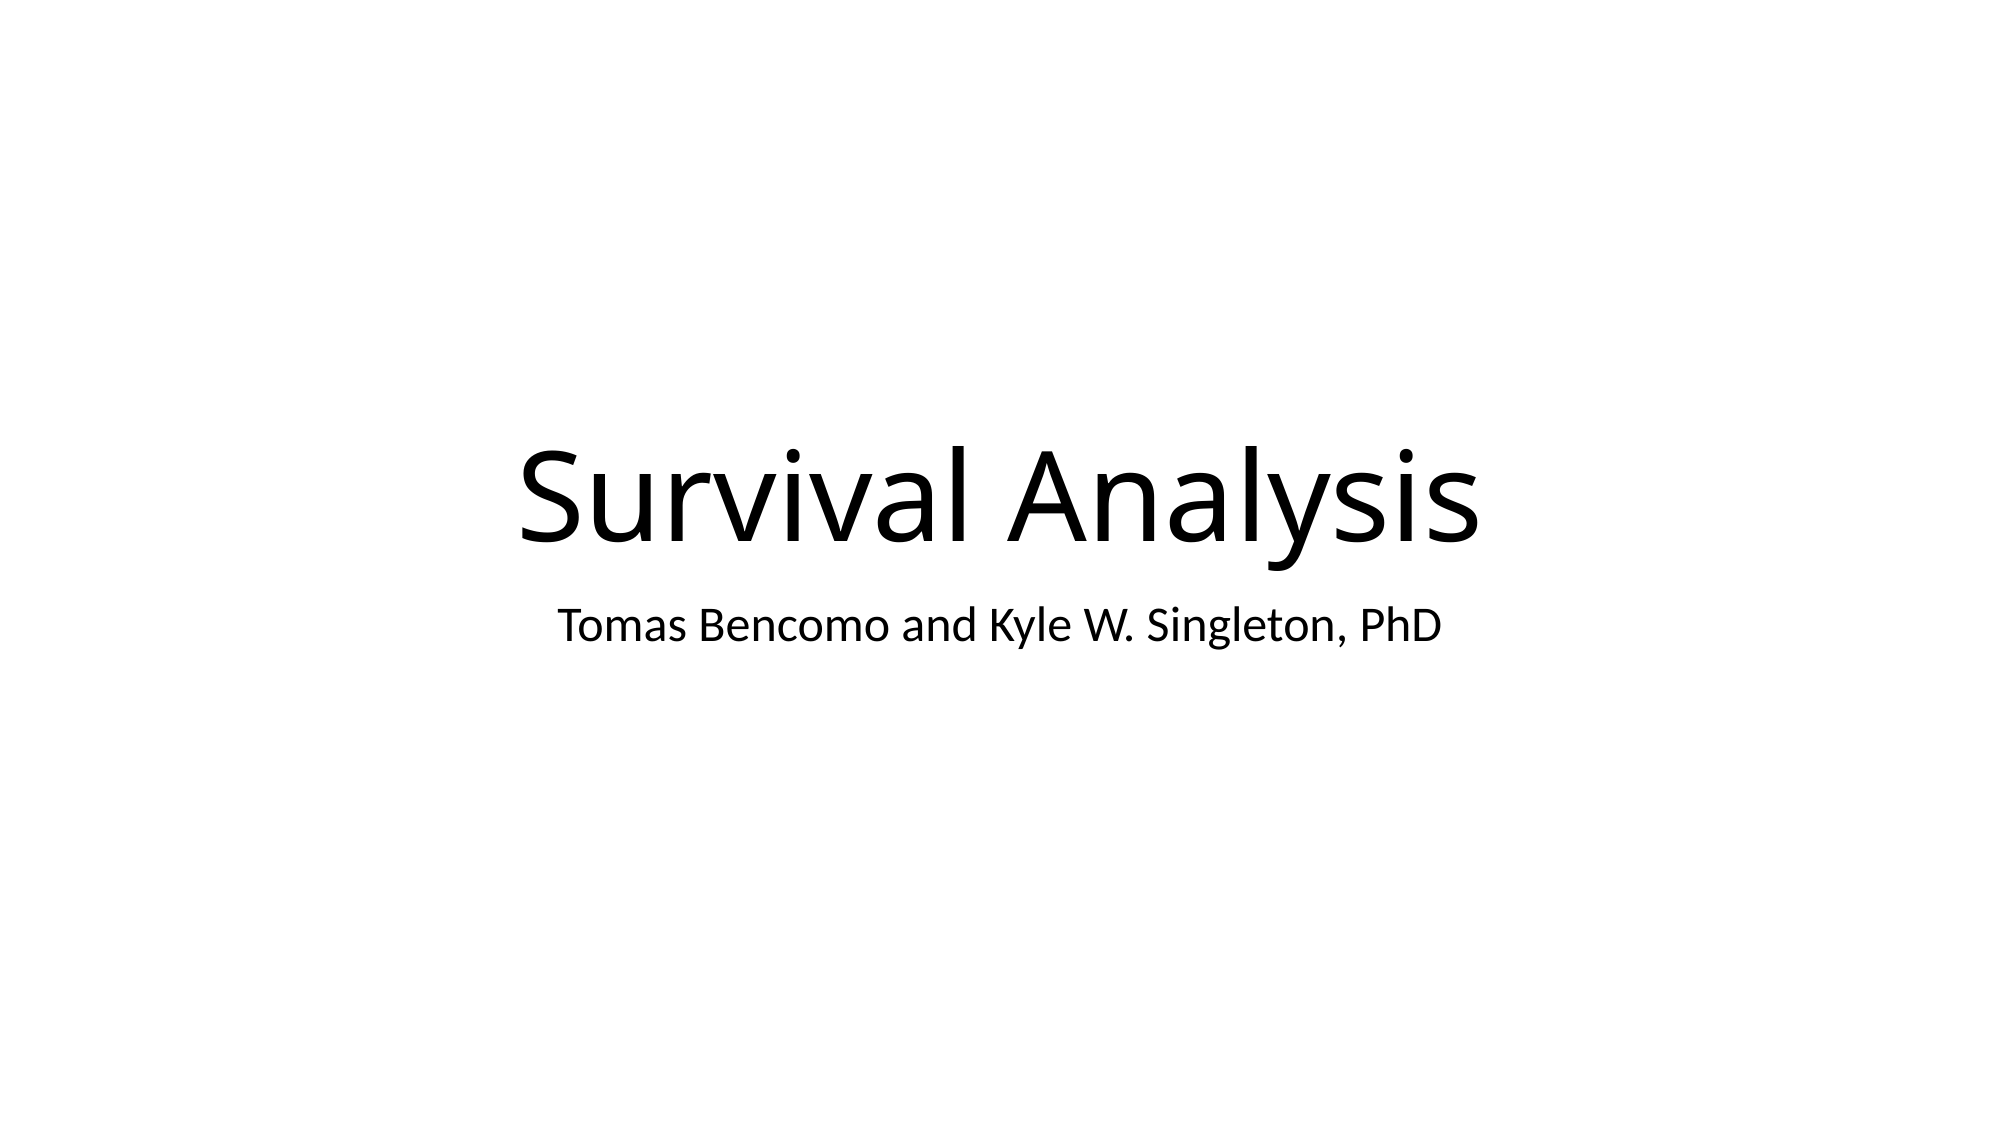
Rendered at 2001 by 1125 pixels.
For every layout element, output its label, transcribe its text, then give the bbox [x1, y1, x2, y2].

title Survival Analysis [249, 184, 1750, 576]
subtitle Tomas Bencomo and Kyle W. Singleton, PhD [249, 590, 1750, 863]
